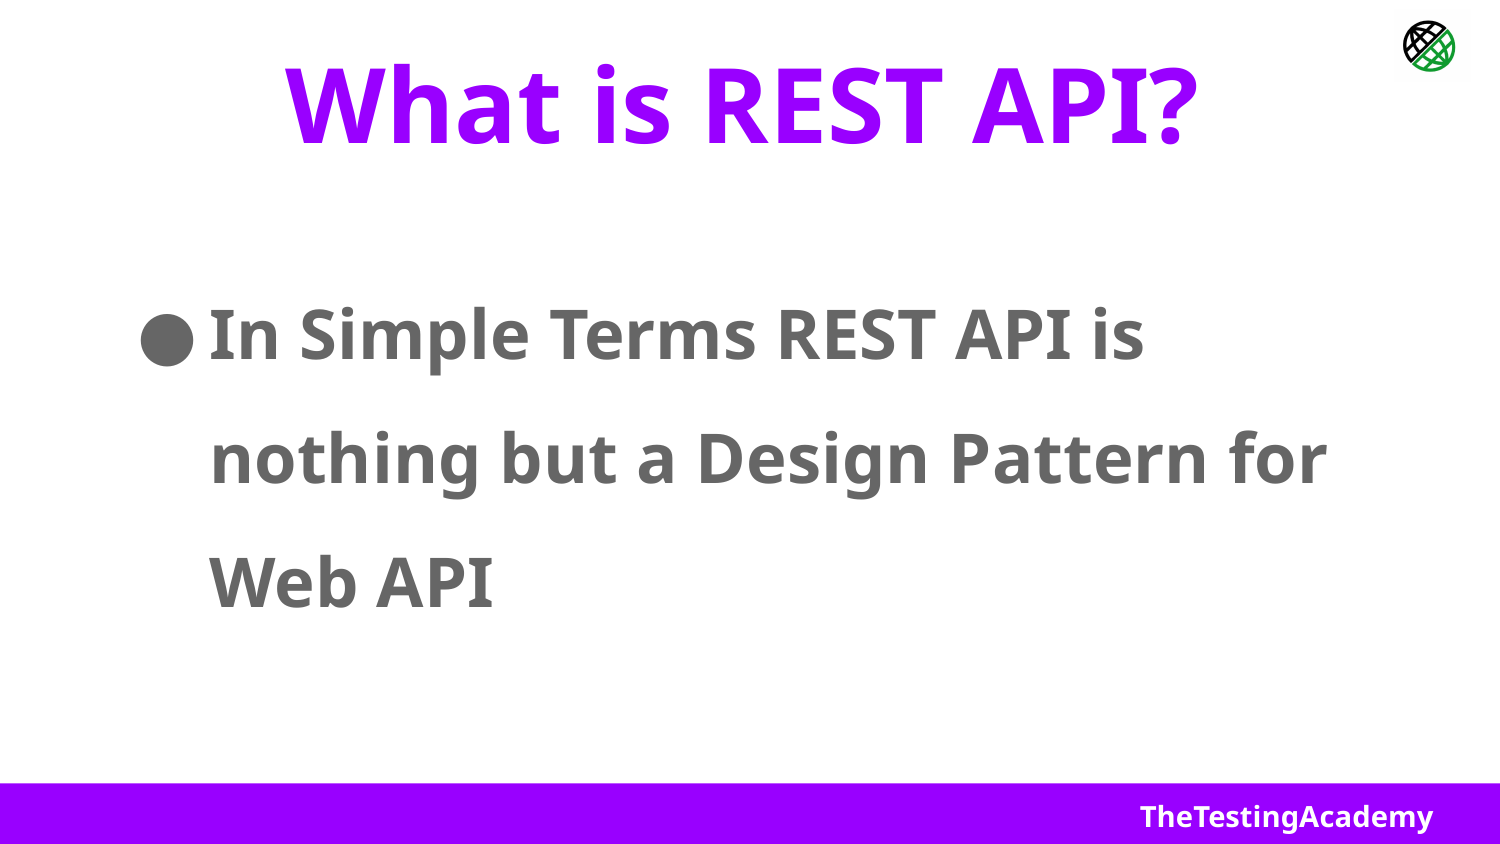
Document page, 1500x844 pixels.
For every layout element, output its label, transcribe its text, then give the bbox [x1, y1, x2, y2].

text_box In Simple Terms REST API is nothing but a Design Pattern for Web API [119, 234, 1367, 505]
picture [1393, 9, 1471, 82]
title What is REST API? [44, 32, 1443, 171]
